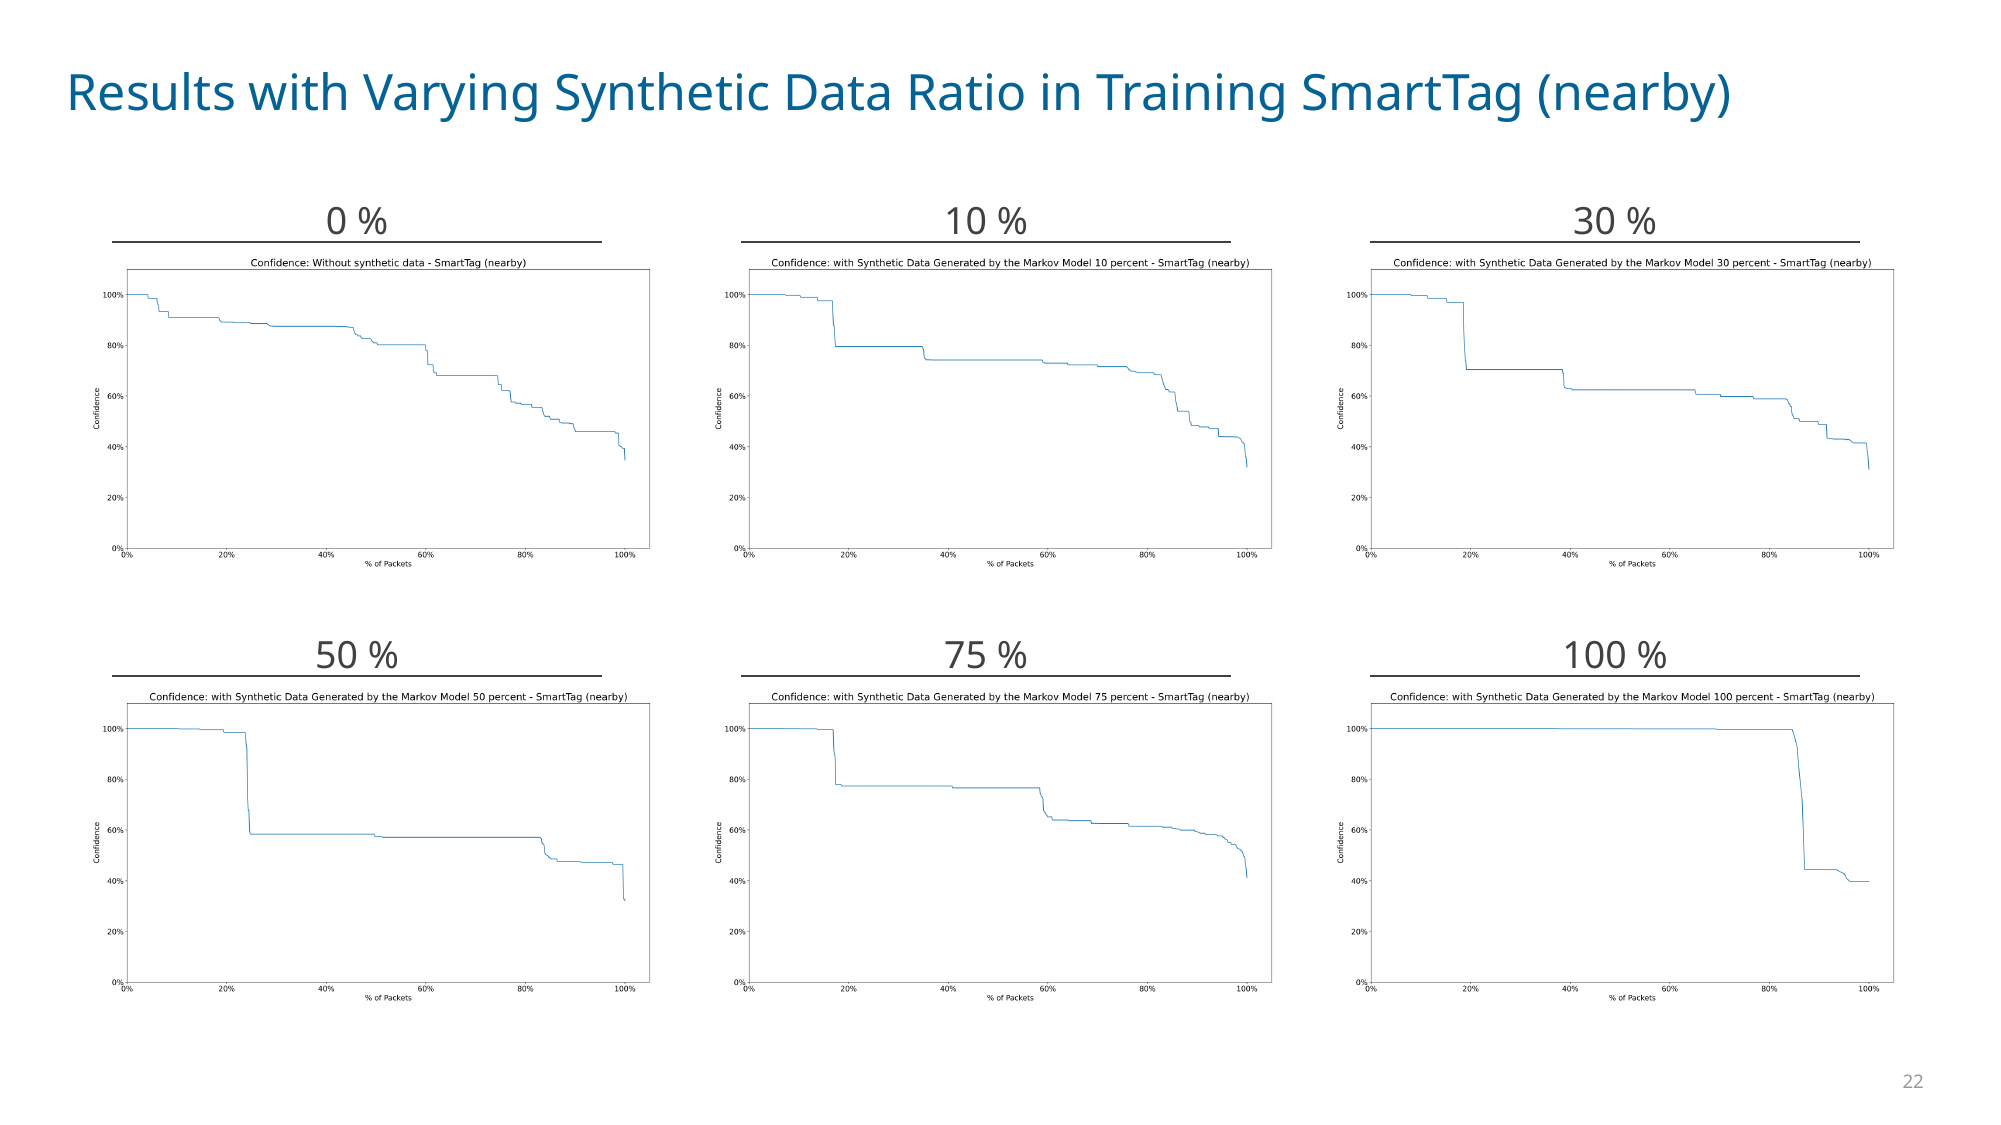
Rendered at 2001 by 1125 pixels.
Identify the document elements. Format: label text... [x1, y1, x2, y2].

title Results with Varying Synthetic Data Ratio in Training SmartTag (nearby) [60, 61, 1940, 129]
picture [710, 687, 1276, 1006]
picture [88, 253, 654, 572]
text_box 0 % [111, 171, 603, 253]
text_box 10 % [740, 171, 1232, 253]
picture [1332, 687, 1899, 1006]
slide_number 22 [1845, 1042, 1940, 1103]
text_box 50 % [111, 605, 603, 687]
text_box 100 % [1369, 605, 1861, 687]
text_box 75 % [740, 605, 1232, 687]
picture [1332, 253, 1899, 572]
picture [88, 687, 654, 1006]
text_box 30 % [1369, 171, 1861, 253]
picture [710, 253, 1276, 572]
